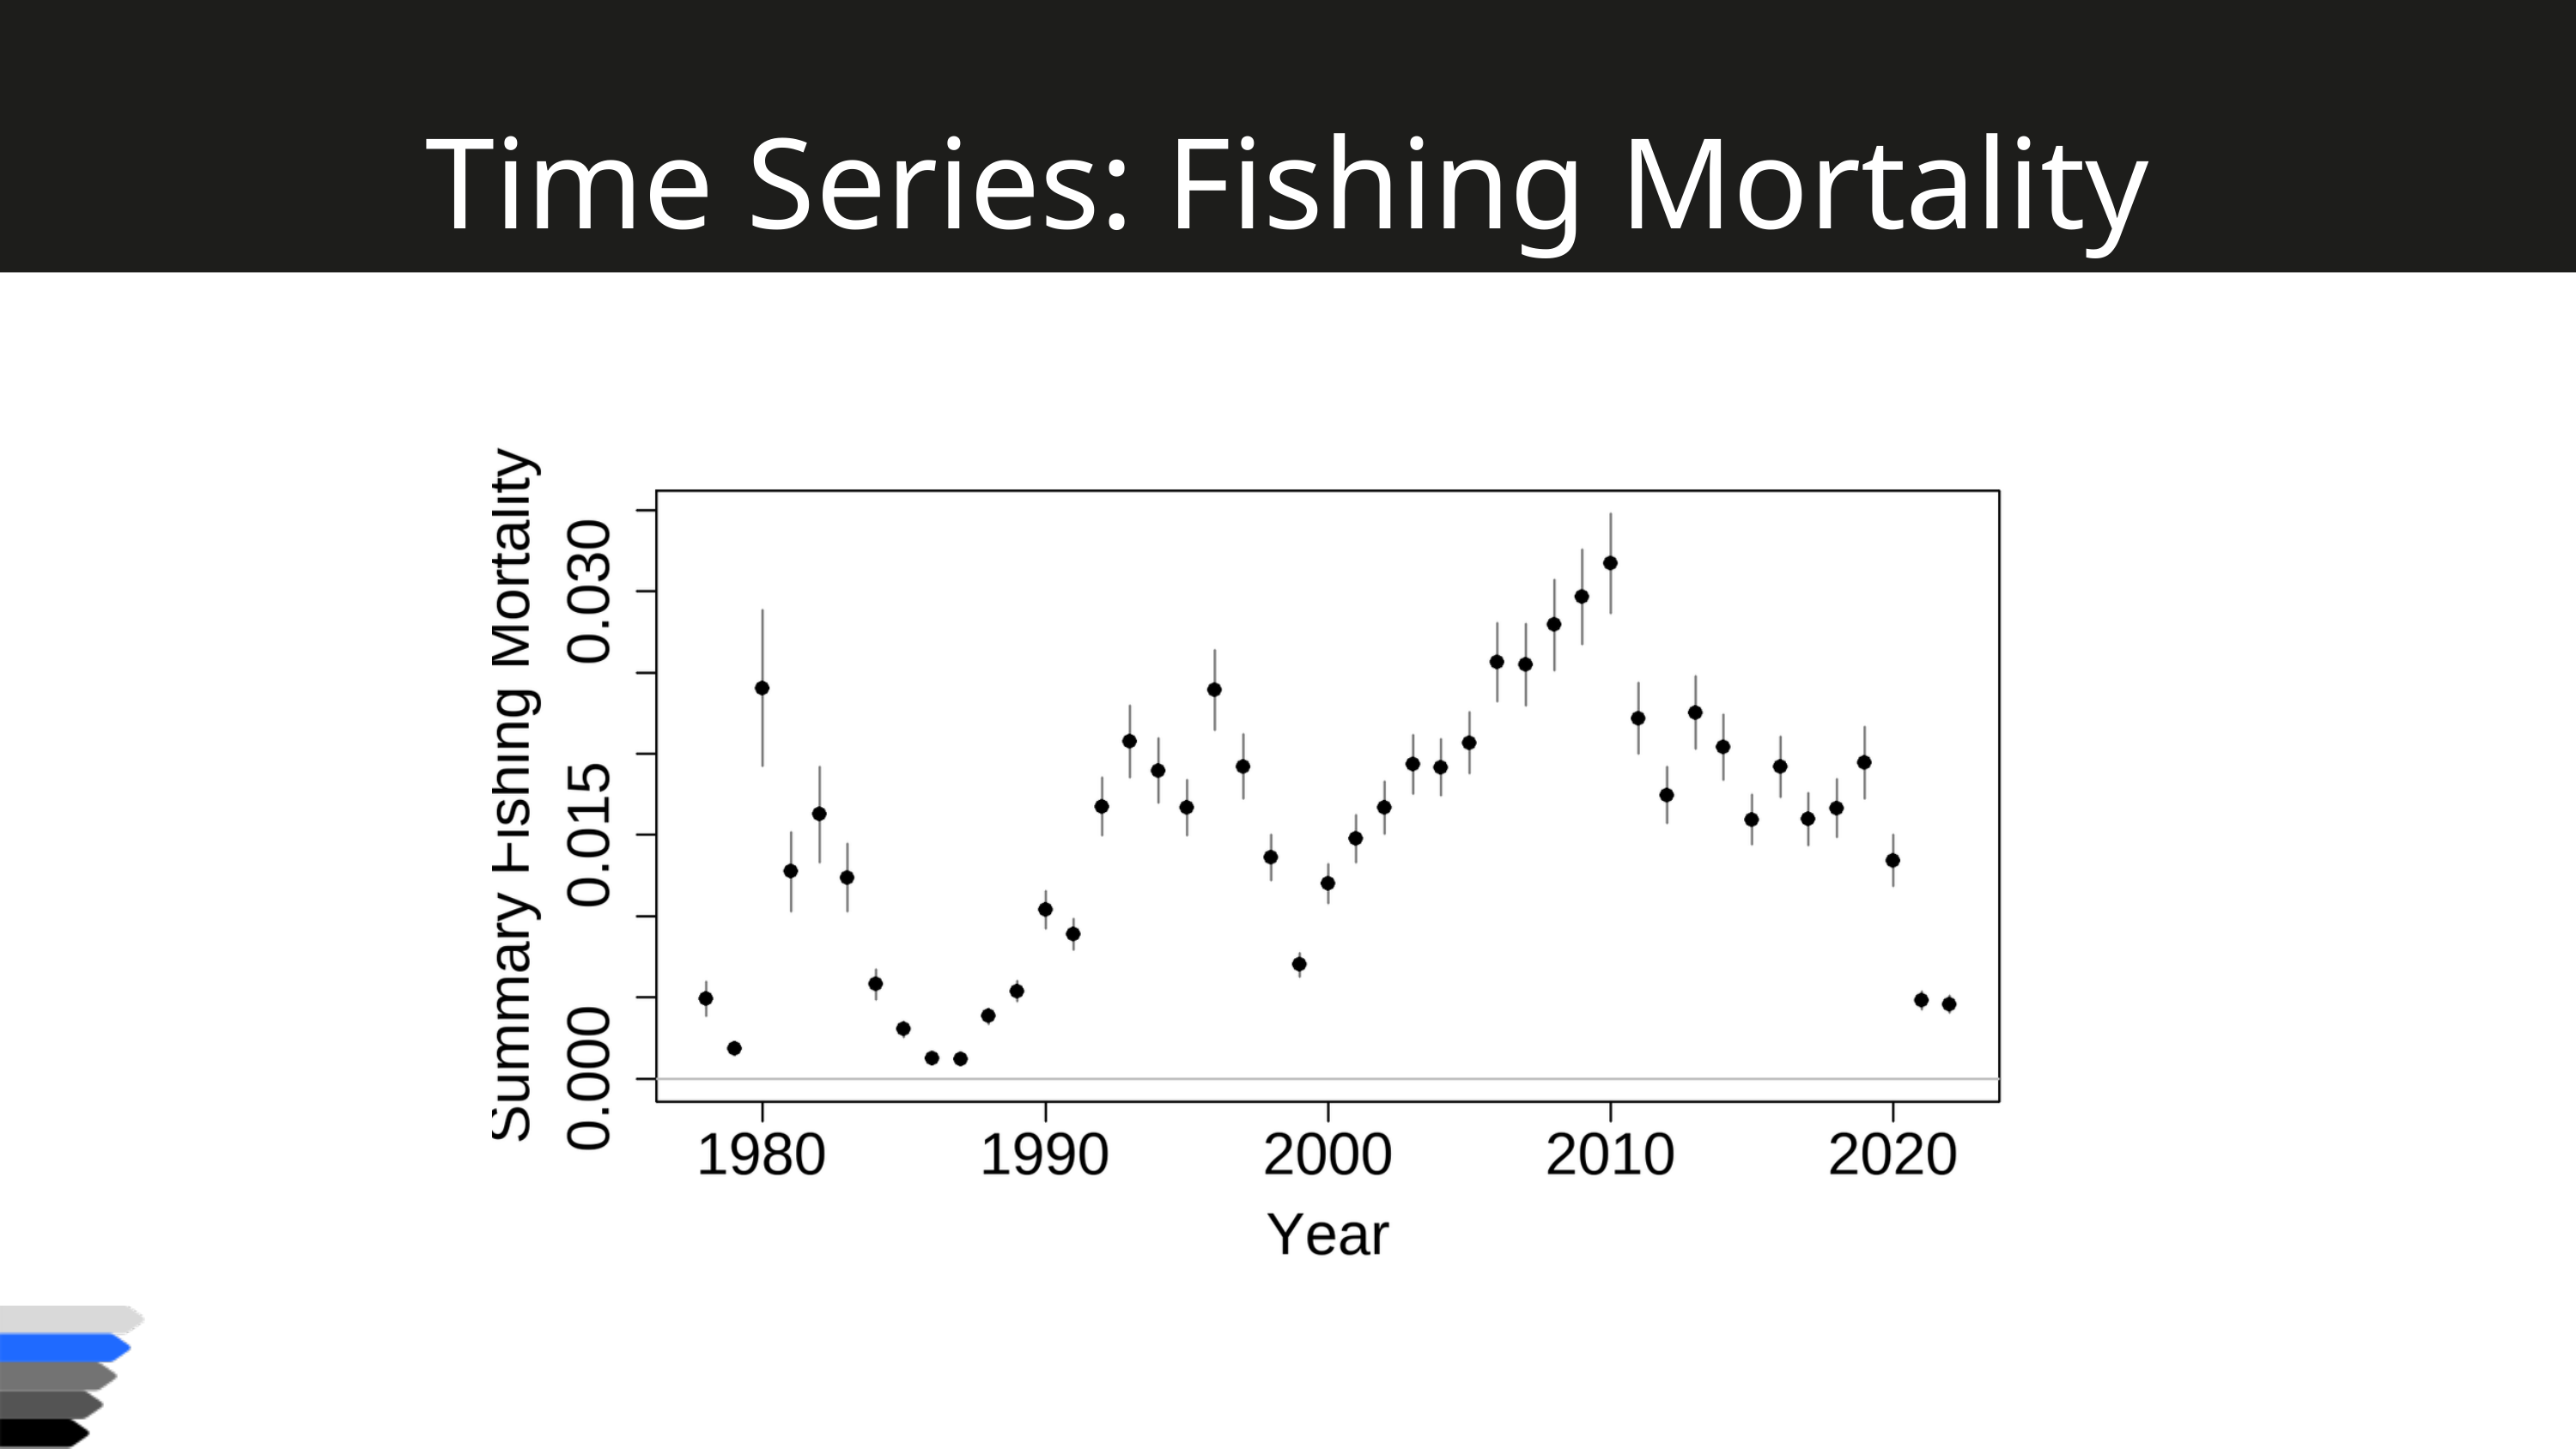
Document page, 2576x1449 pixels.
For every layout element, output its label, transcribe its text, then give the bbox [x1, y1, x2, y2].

text_box Time Series: Fishing Mortality [227, 116, 2349, 255]
picture [0, 1305, 145, 1449]
text_box [0, 0, 2576, 273]
picture [491, 326, 2084, 1307]
